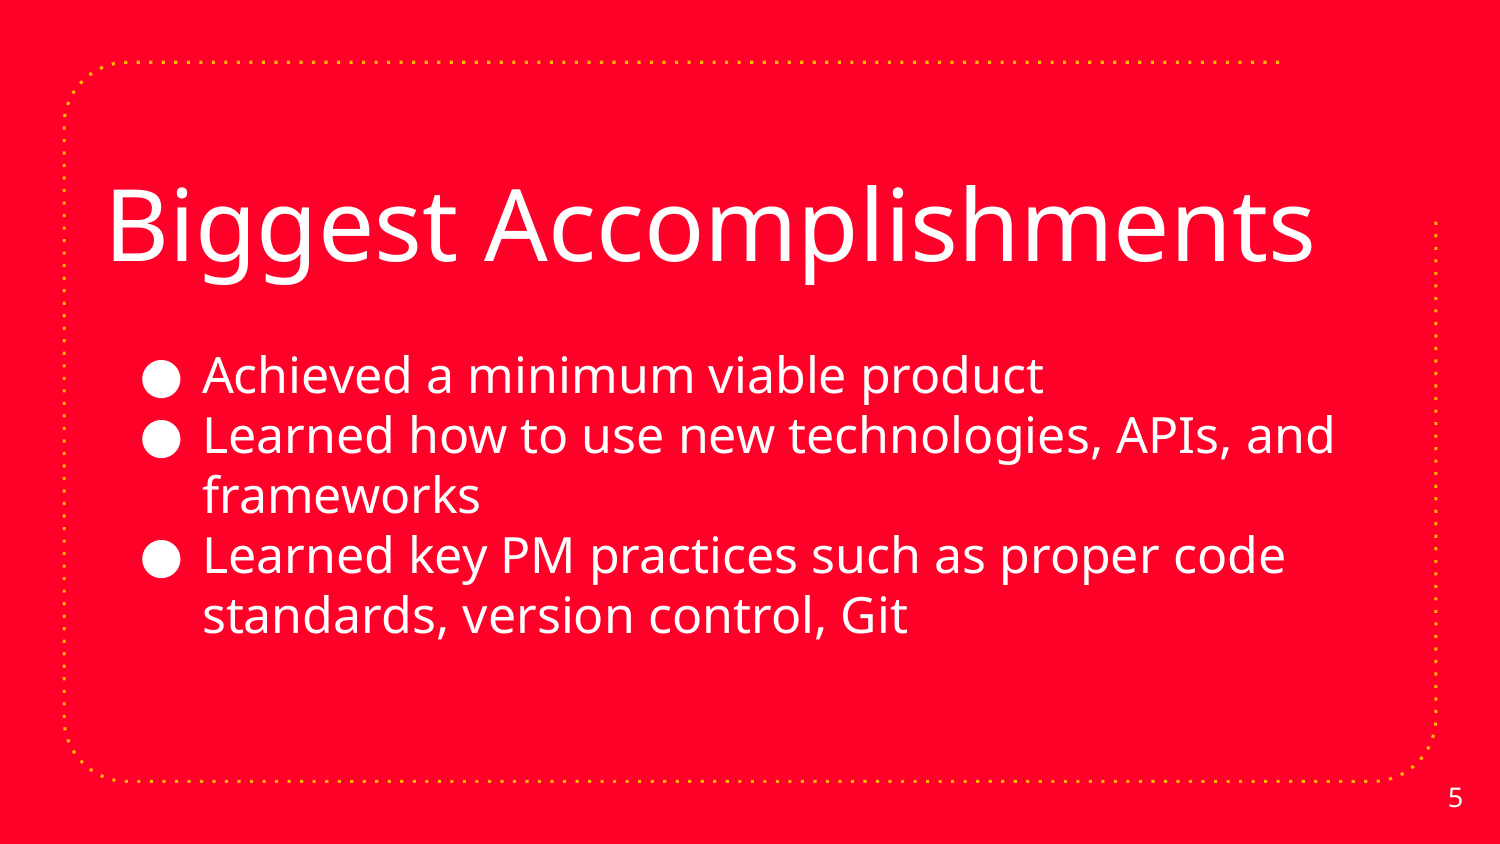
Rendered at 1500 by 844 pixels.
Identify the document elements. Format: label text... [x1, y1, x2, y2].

text_box Achieved a minimum viable product Learned how to use new technologies, APIs, and frameworks Learned key PM practices such as proper code standards, version control, Git [112, 328, 1384, 730]
slide_number ‹#› [1411, 753, 1500, 844]
title Biggest Accomplishments [89, 146, 1400, 319]
